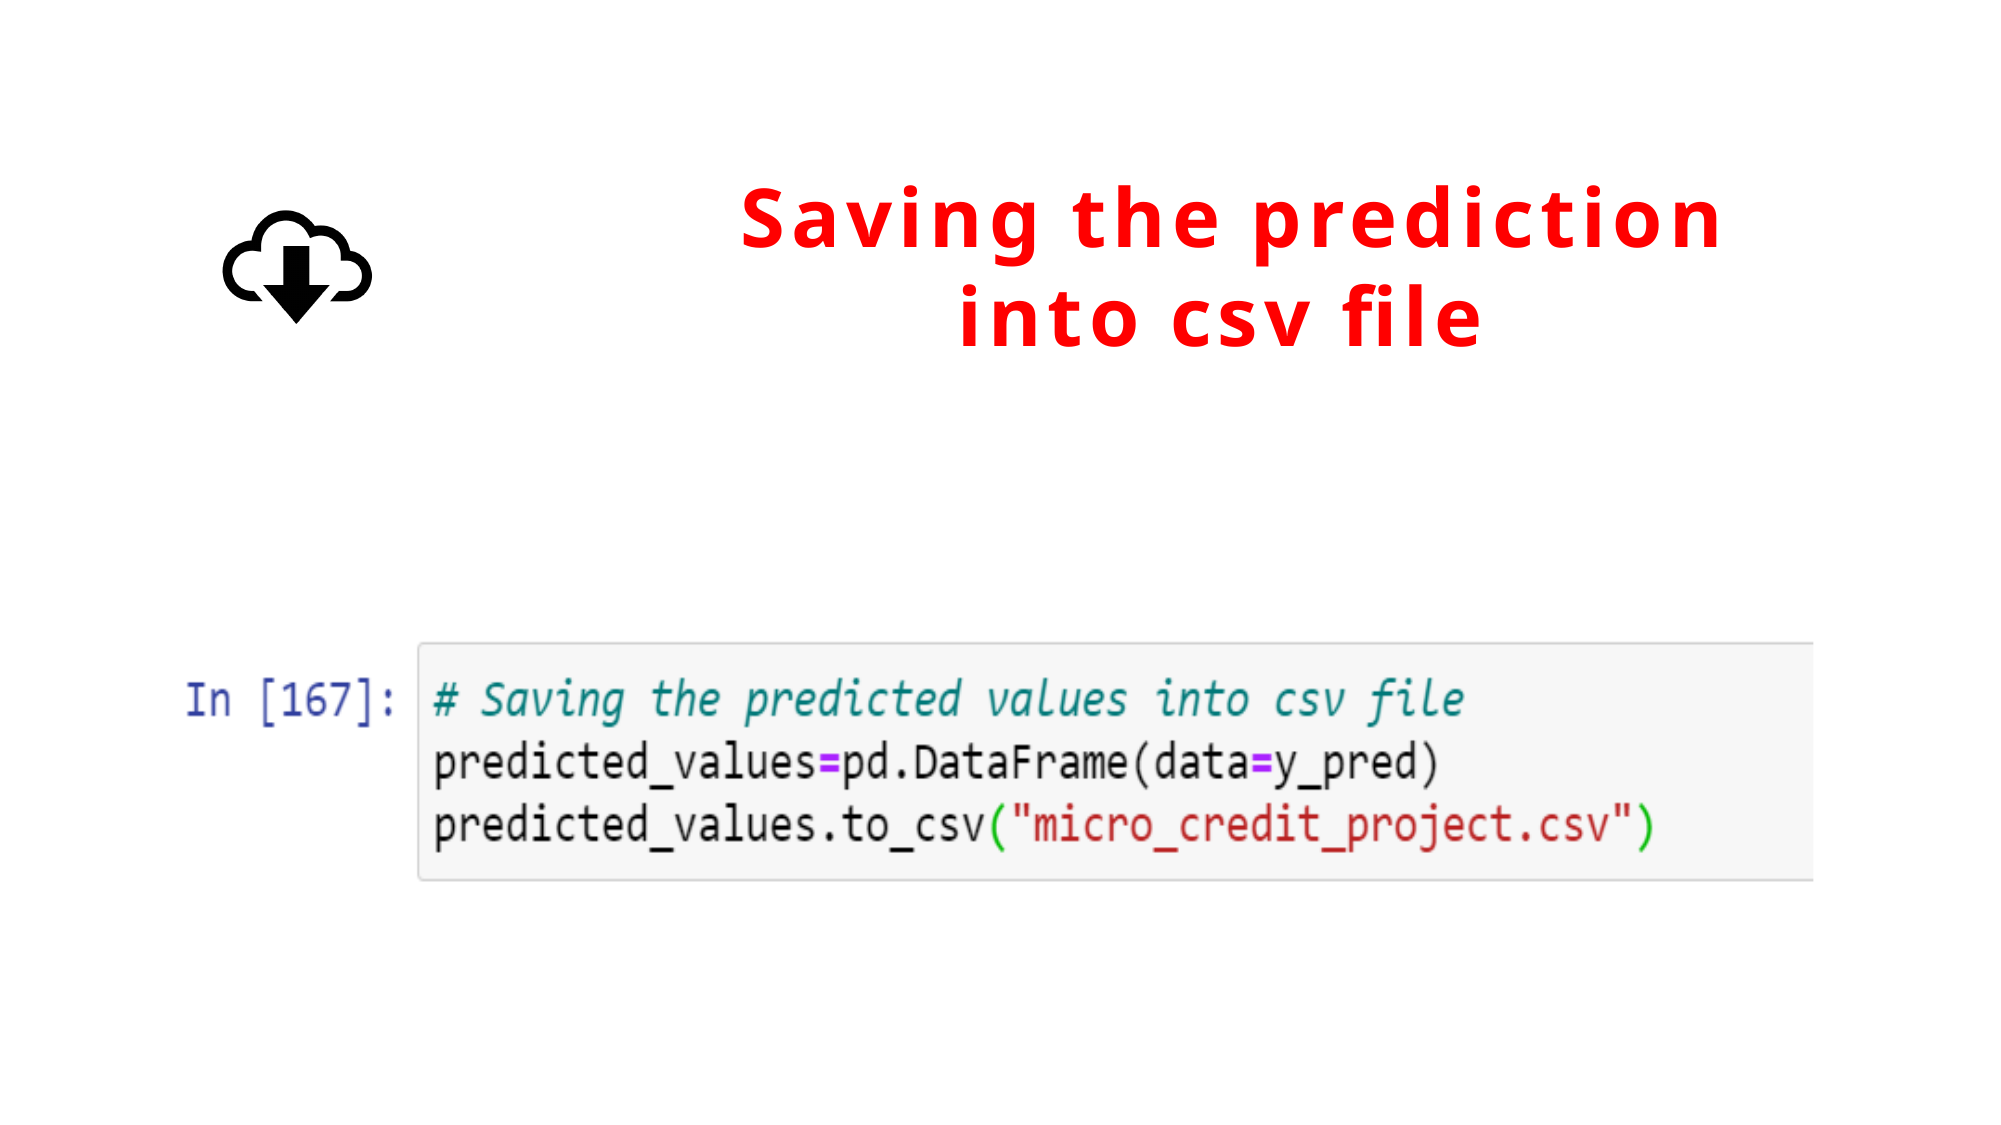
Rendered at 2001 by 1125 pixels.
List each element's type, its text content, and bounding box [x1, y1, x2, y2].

picture [219, 189, 375, 345]
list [146, 610, 1814, 950]
title Saving the prediction into csv file [676, 59, 1794, 475]
